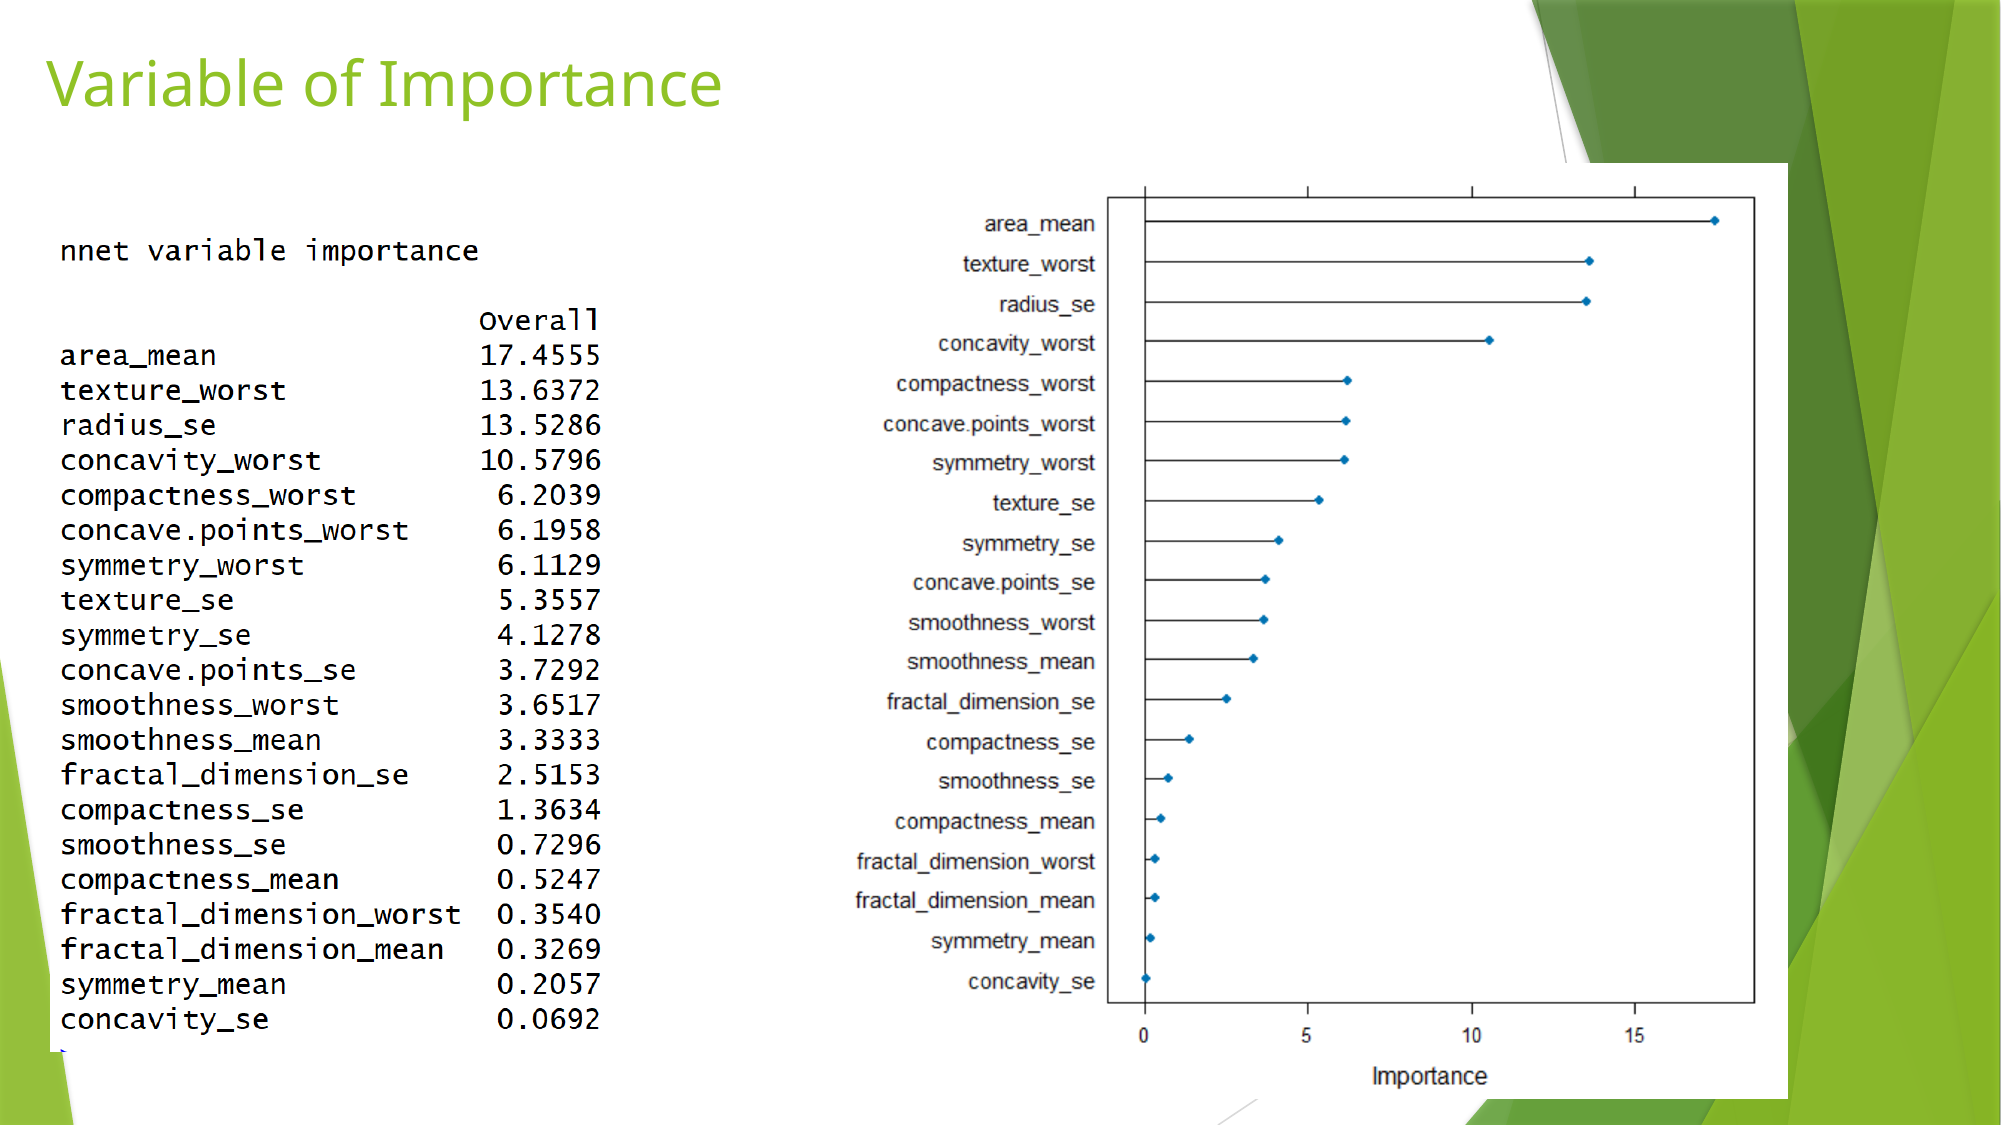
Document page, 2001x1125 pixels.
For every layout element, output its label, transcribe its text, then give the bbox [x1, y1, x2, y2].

picture [848, 163, 1788, 1099]
title Variable of Importance [31, 35, 841, 129]
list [50, 231, 671, 1053]
